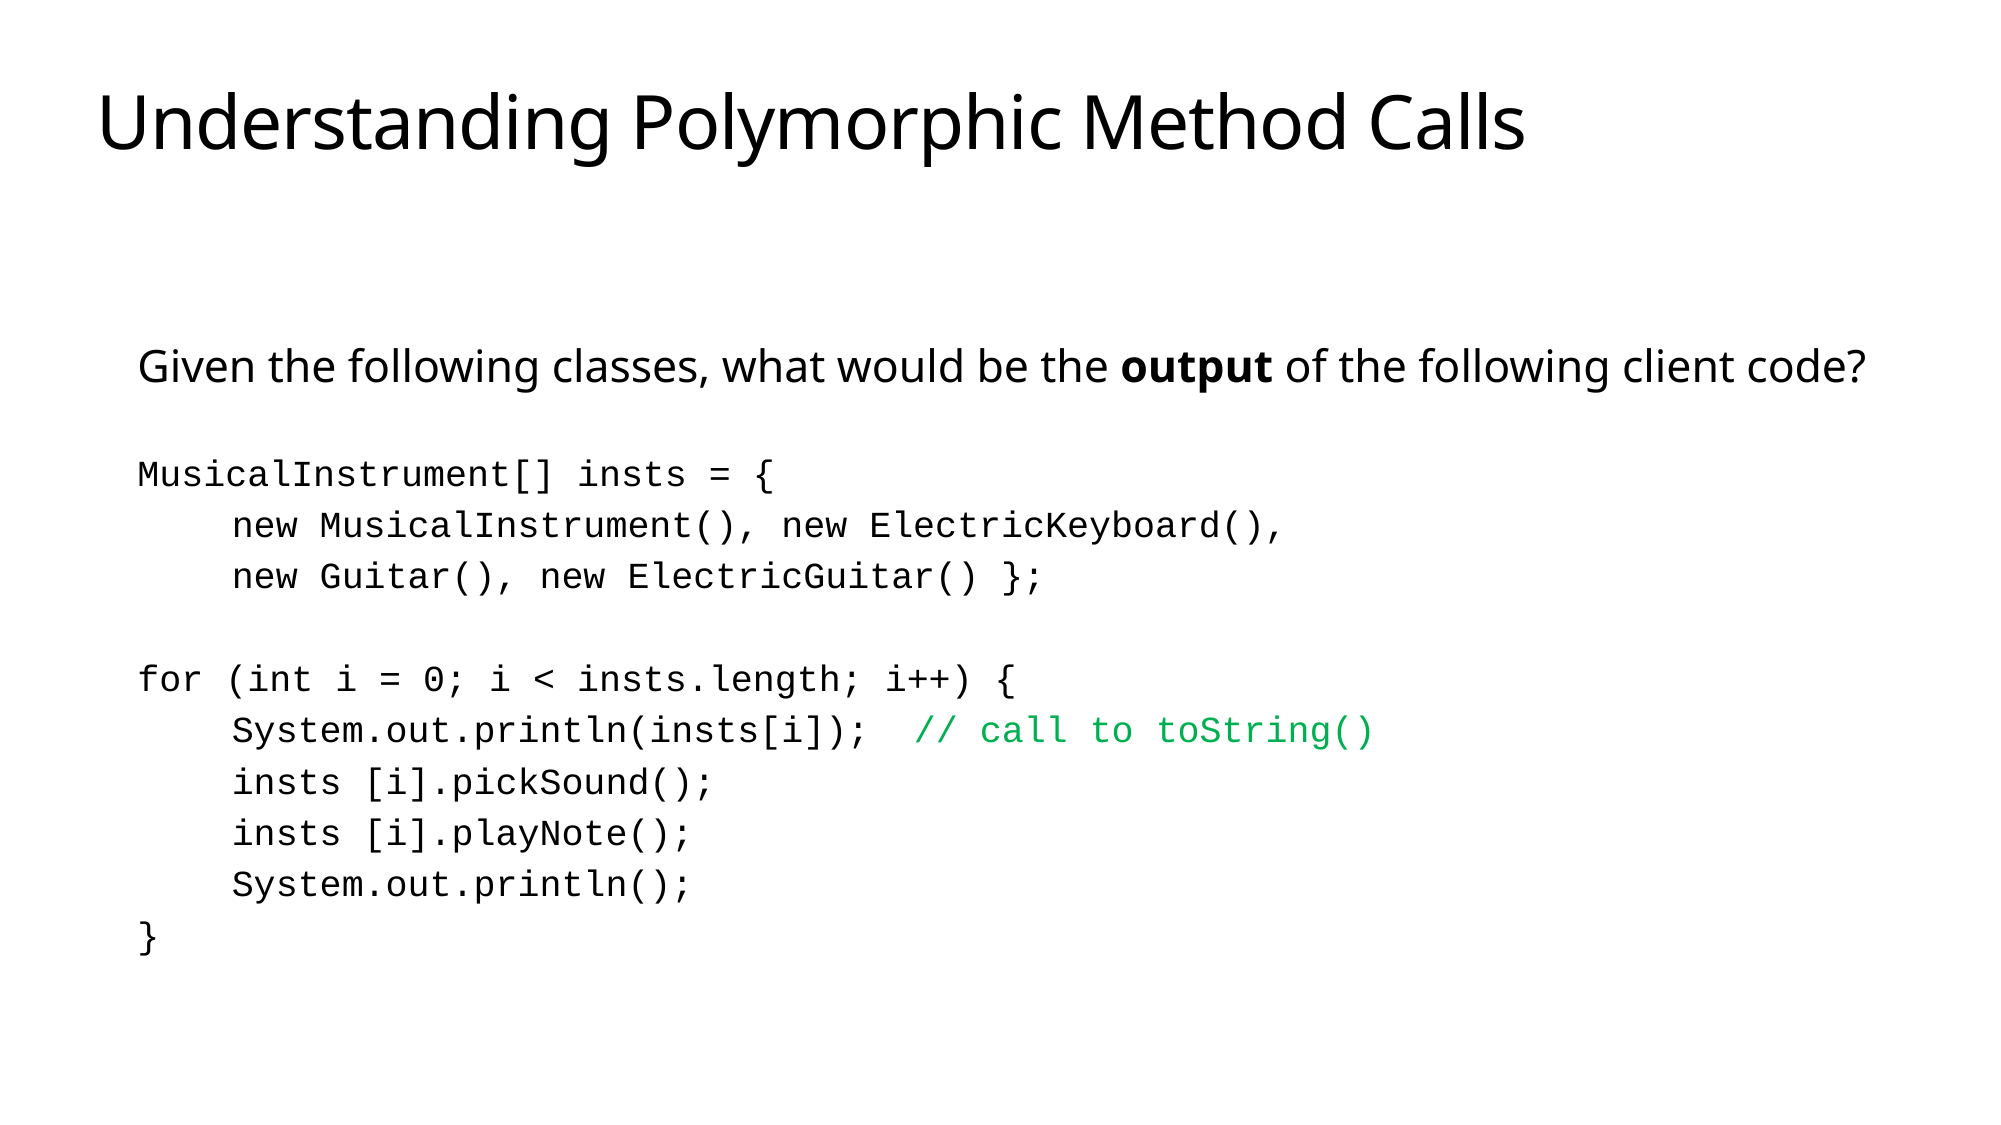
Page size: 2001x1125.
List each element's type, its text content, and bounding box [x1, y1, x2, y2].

title Understanding Polymorphic Method Calls [96, 75, 1904, 166]
list Given the following classes, what would be the output of the following client code? MusicalInstrument[] insts = { new MusicalInstrument(), new ElectricKeyboard(), new Guitar(), new ElectricGuitar() }; for (int i = 0; i < insts.length; i++) { System.out.println(insts[i]); // call to toString() insts [i].pickSound(); insts [i].playNote(); System.out.println(); } [137, 337, 1894, 1014]
